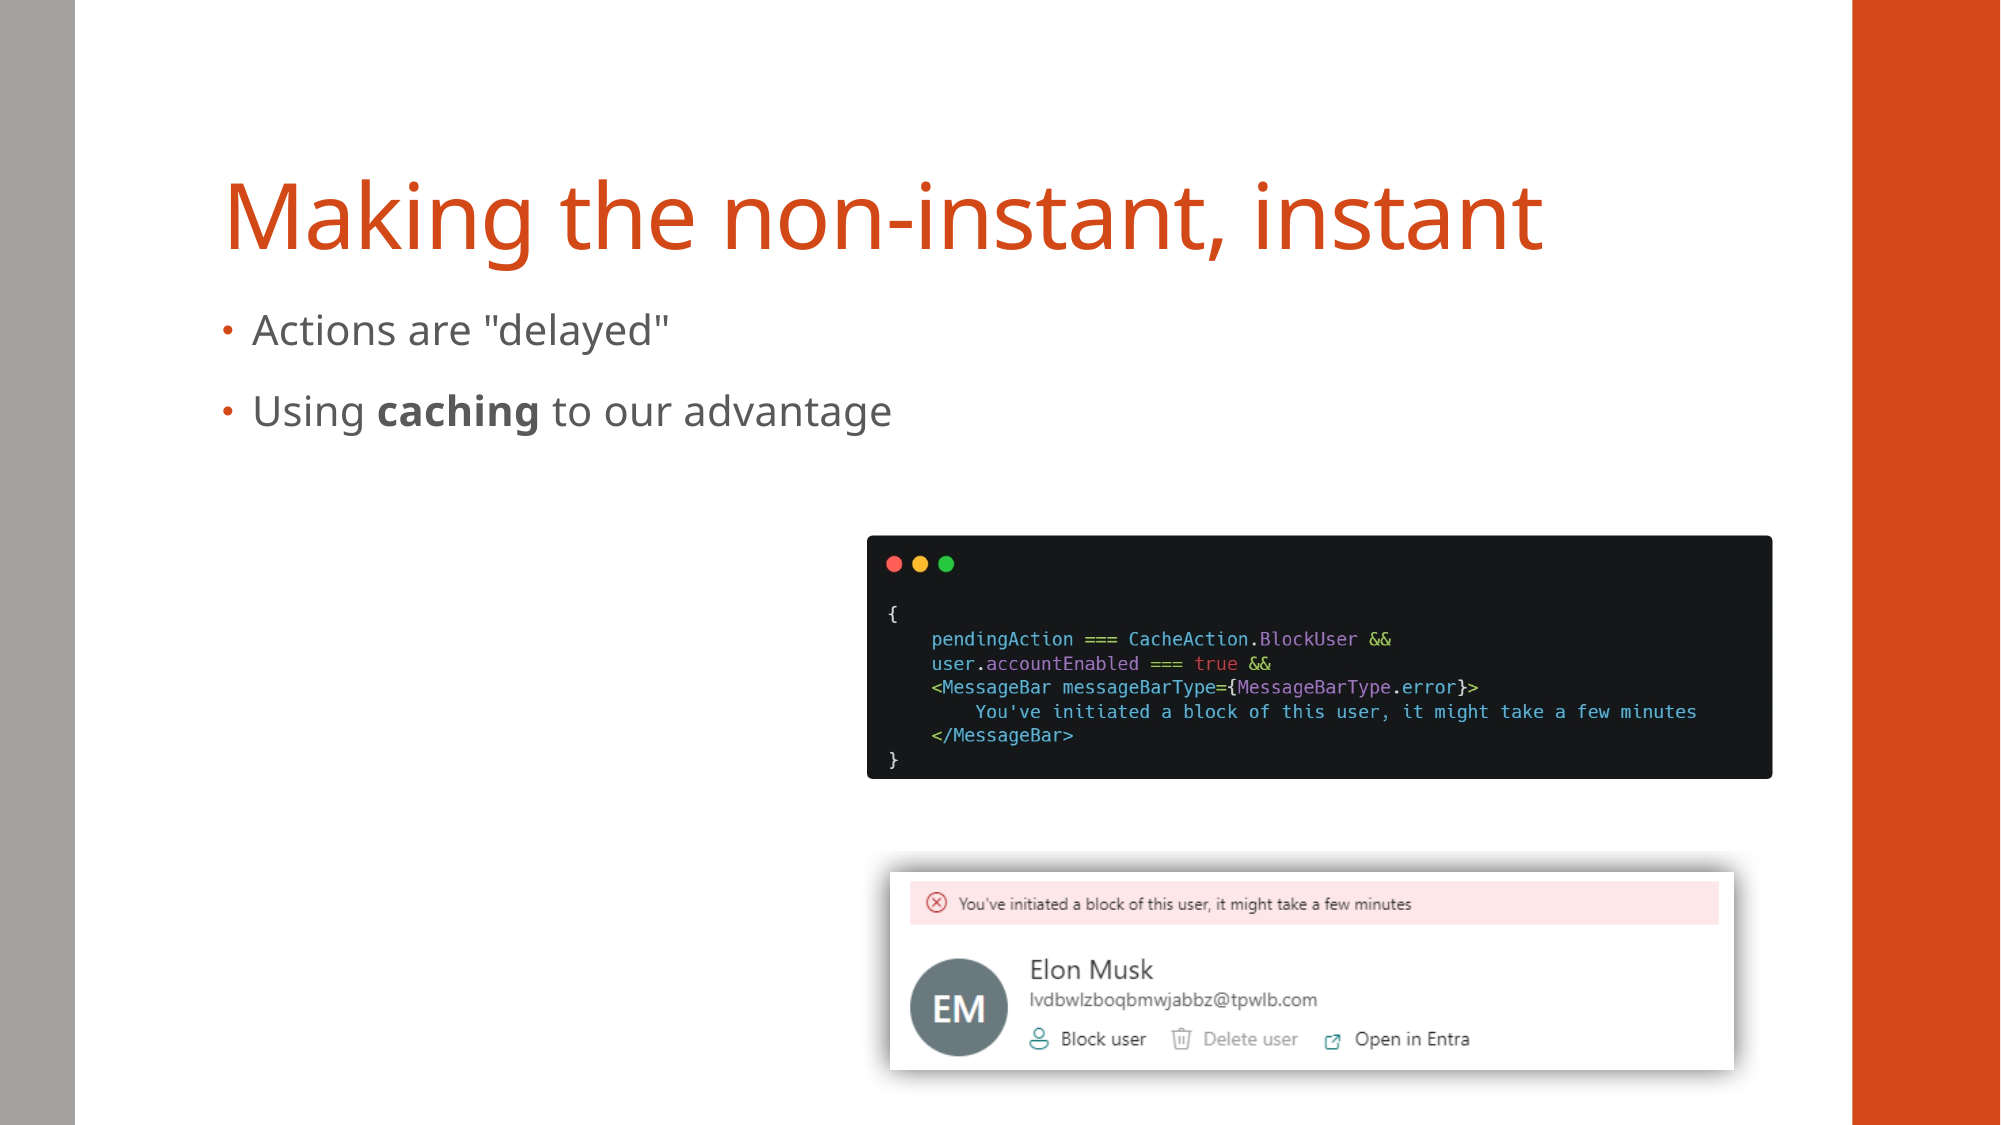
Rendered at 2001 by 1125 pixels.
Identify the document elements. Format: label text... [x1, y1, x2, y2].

title Making the non-instant, instant [206, 48, 1797, 278]
picture [890, 872, 1735, 1071]
picture [793, 463, 1846, 851]
list Actions are "delayed" Using caching to our advantage [206, 299, 1617, 1014]
